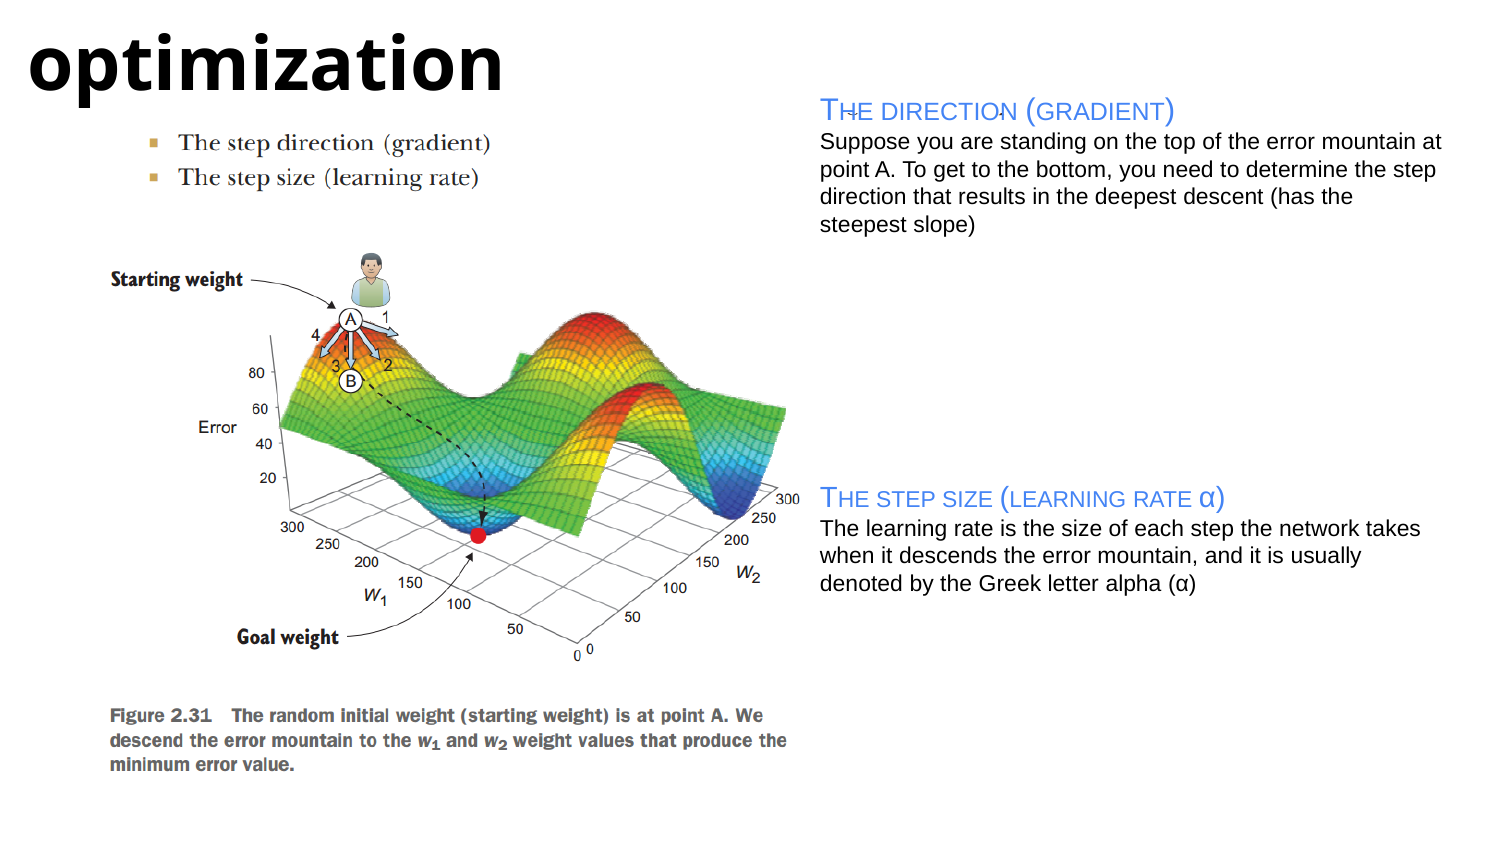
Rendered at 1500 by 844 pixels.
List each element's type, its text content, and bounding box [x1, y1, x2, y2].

picture [12, 113, 1172, 821]
text_box THE STEP SIZE (LEARNING RATE α) The learning rate is the size of each step the network takes when it descends the error mountain, and it is usually denoted by the Greek letter alpha (α) [1176, 463, 1460, 611]
text_box THE DIRECTION (GRADIENT) Suppose you are standing on the top of the error mountain at point A. To get to the bottom, you need to determine the step direction that results in the deepest descent (has the steepest slope) [805, 74, 1460, 252]
text_box optimization [12, 0, 1042, 112]
